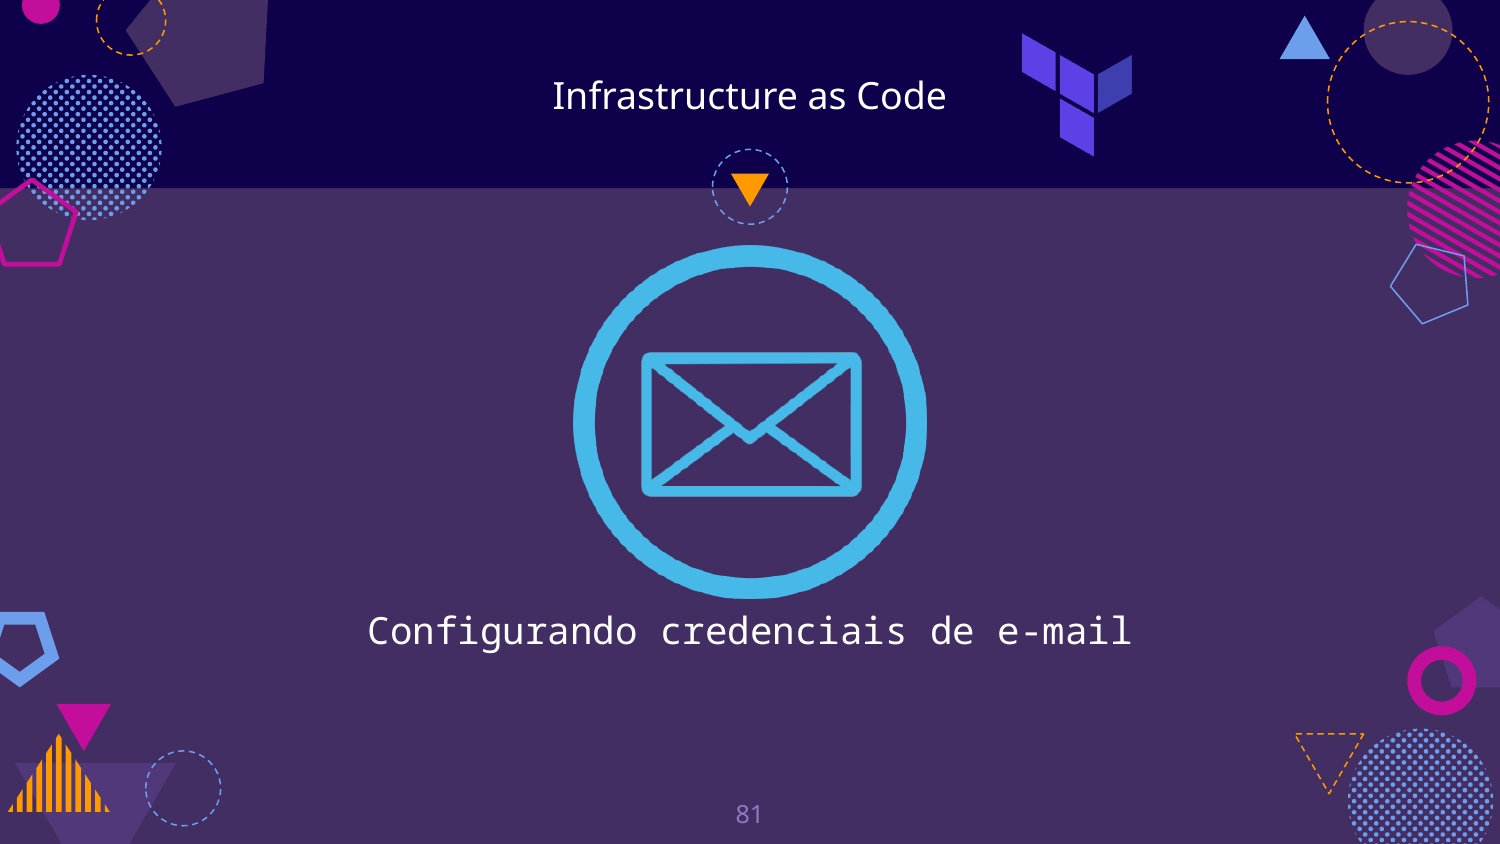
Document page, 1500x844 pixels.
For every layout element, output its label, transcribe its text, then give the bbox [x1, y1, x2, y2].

slide_number ‹#› [705, 783, 795, 844]
picture [1001, 19, 1151, 169]
title Infrastructure as Code [335, 0, 1165, 189]
picture [572, 244, 927, 599]
list Configurando credenciais de e-mail [287, 591, 1213, 726]
